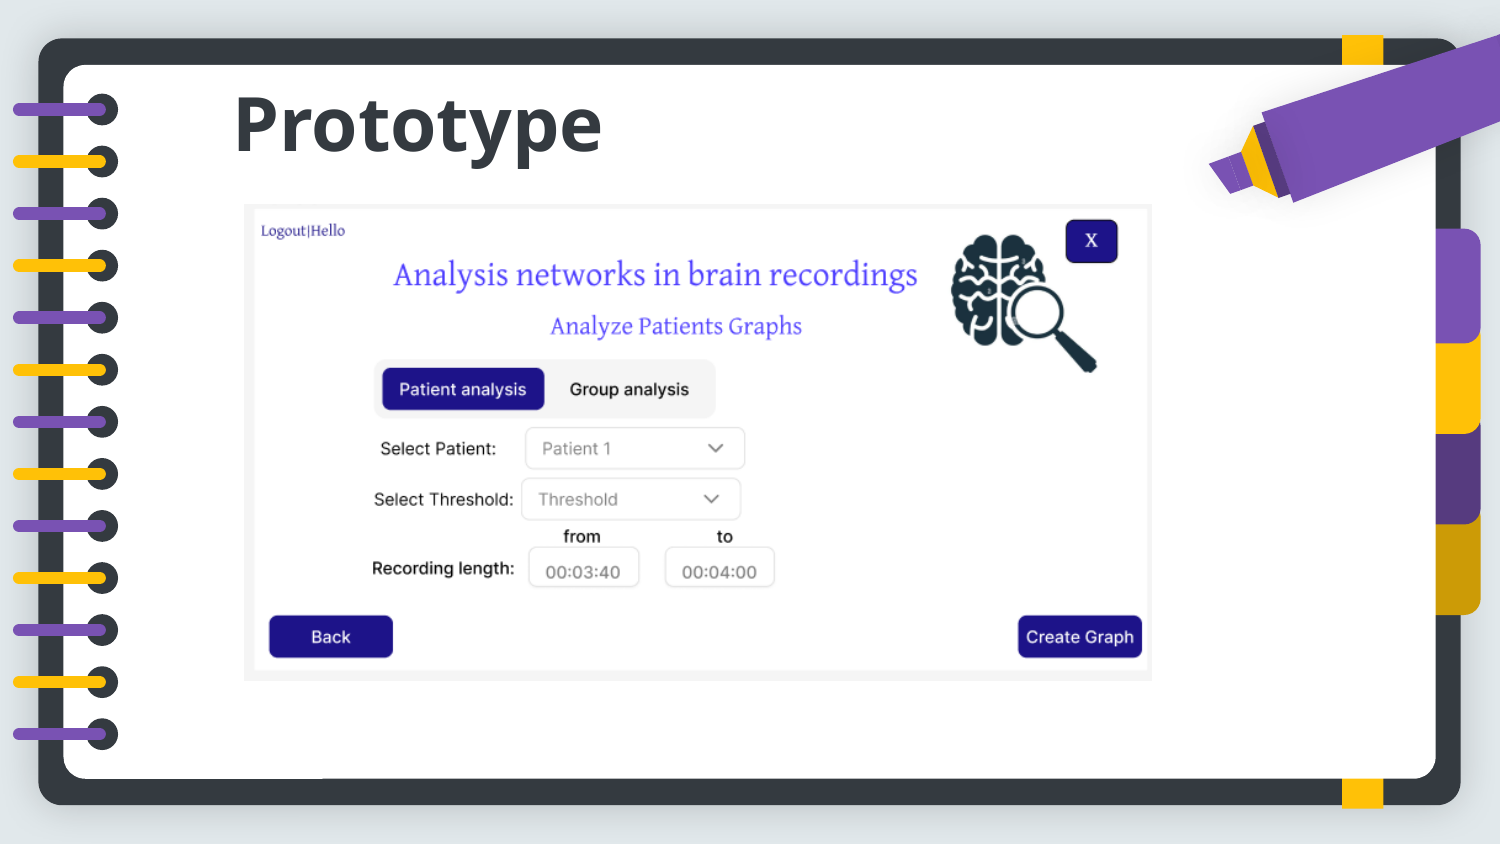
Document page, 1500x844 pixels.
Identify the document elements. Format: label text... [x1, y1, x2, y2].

title Prototype [217, 61, 1220, 159]
picture [244, 204, 1152, 681]
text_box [1225, 29, 1500, 220]
